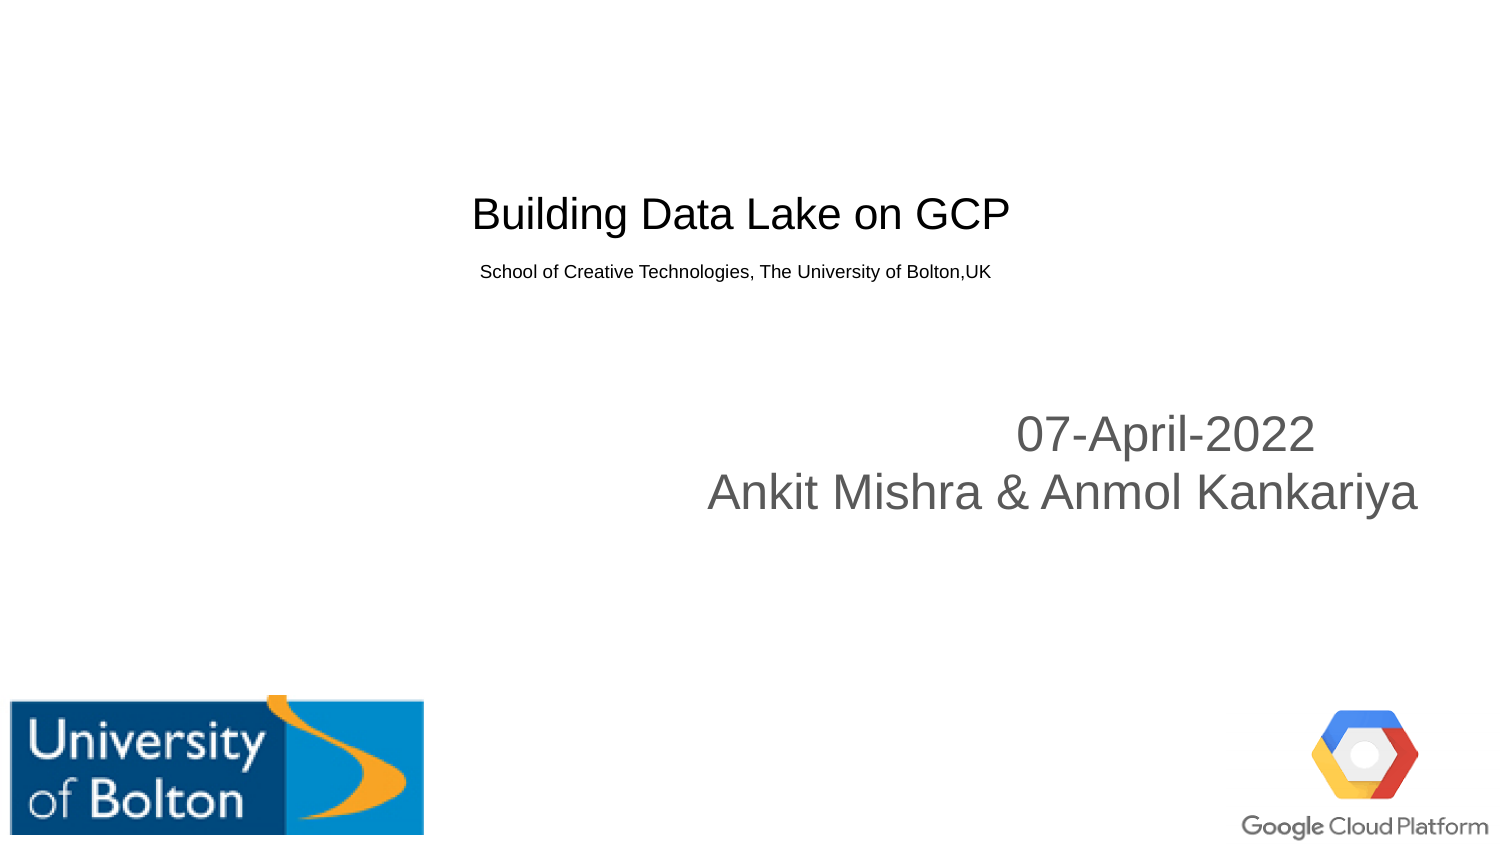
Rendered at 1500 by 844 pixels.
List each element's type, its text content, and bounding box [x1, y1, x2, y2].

picture [0, 695, 425, 835]
title Building Data Lake on GCP School of Creative Technologies, The University of Bolton,UK [51, 71, 1432, 304]
subtitle 07-April-2022 Ankit Mishra & Anmol Kankariya [681, 384, 1458, 608]
picture [1226, 695, 1500, 844]
